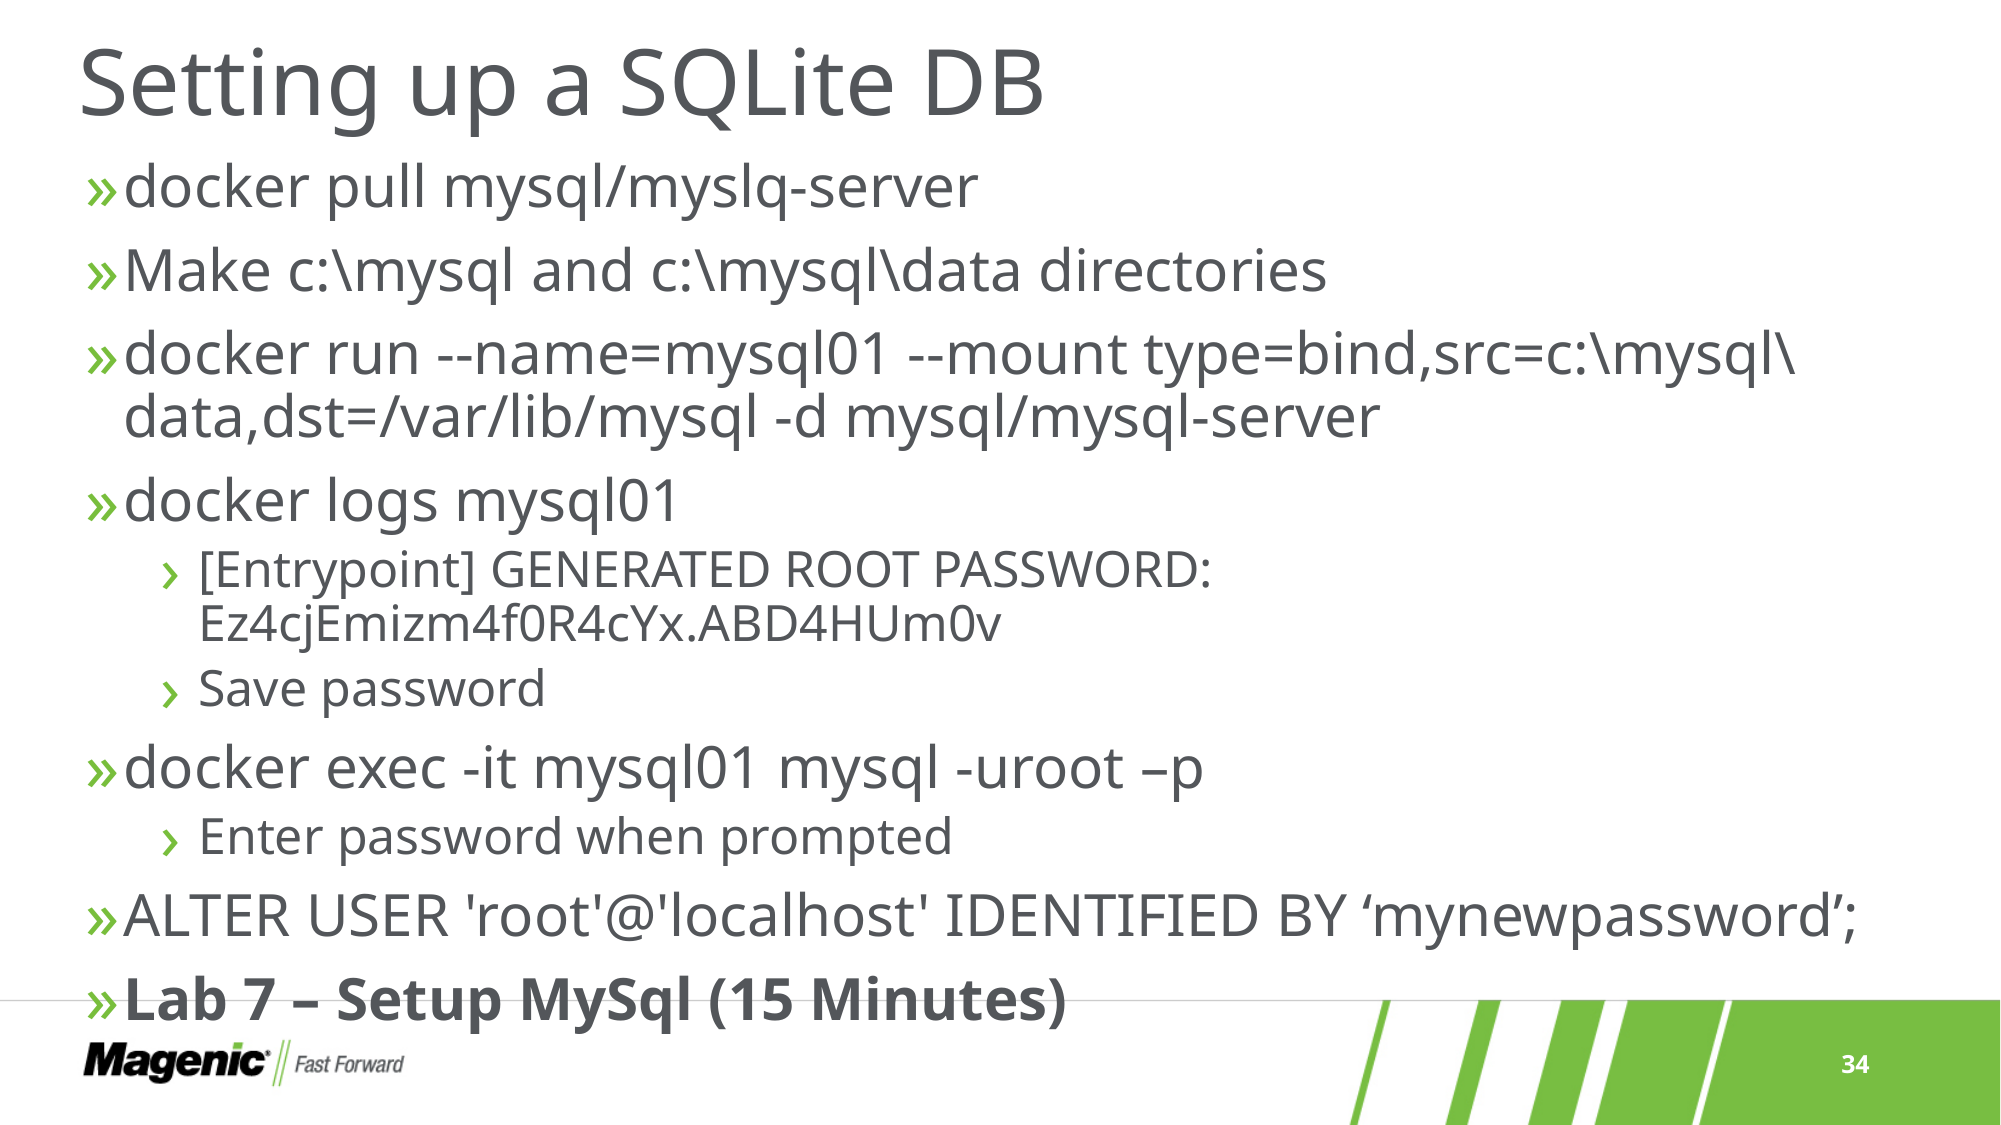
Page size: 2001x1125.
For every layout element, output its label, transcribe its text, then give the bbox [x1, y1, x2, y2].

picture [0, 0, 2001, 1125]
title Setting up a SQLite DB [63, 41, 1938, 131]
list docker pull mysql/myslq-server Make c:\mysql and c:\mysql\data directories docker run --name=mysql01 --mount type=bind,src=c:\mysql\data,dst=/var/lib/mysql -d mysql/mysql-server docker logs mysql01 [Entrypoint] GENERATED ROOT PASSWORD: Ez4cjEmizm4f0R4cYx.ABD4HUm0v Save password docker exec -it mysql01 mysql -uroot –p Enter password when prompted ALTER USER 'root'@'localhost' IDENTIFIED BY ‘mynewpassword’; Lab 7 – Setup MySql (15 Minutes) [70, 149, 1946, 939]
